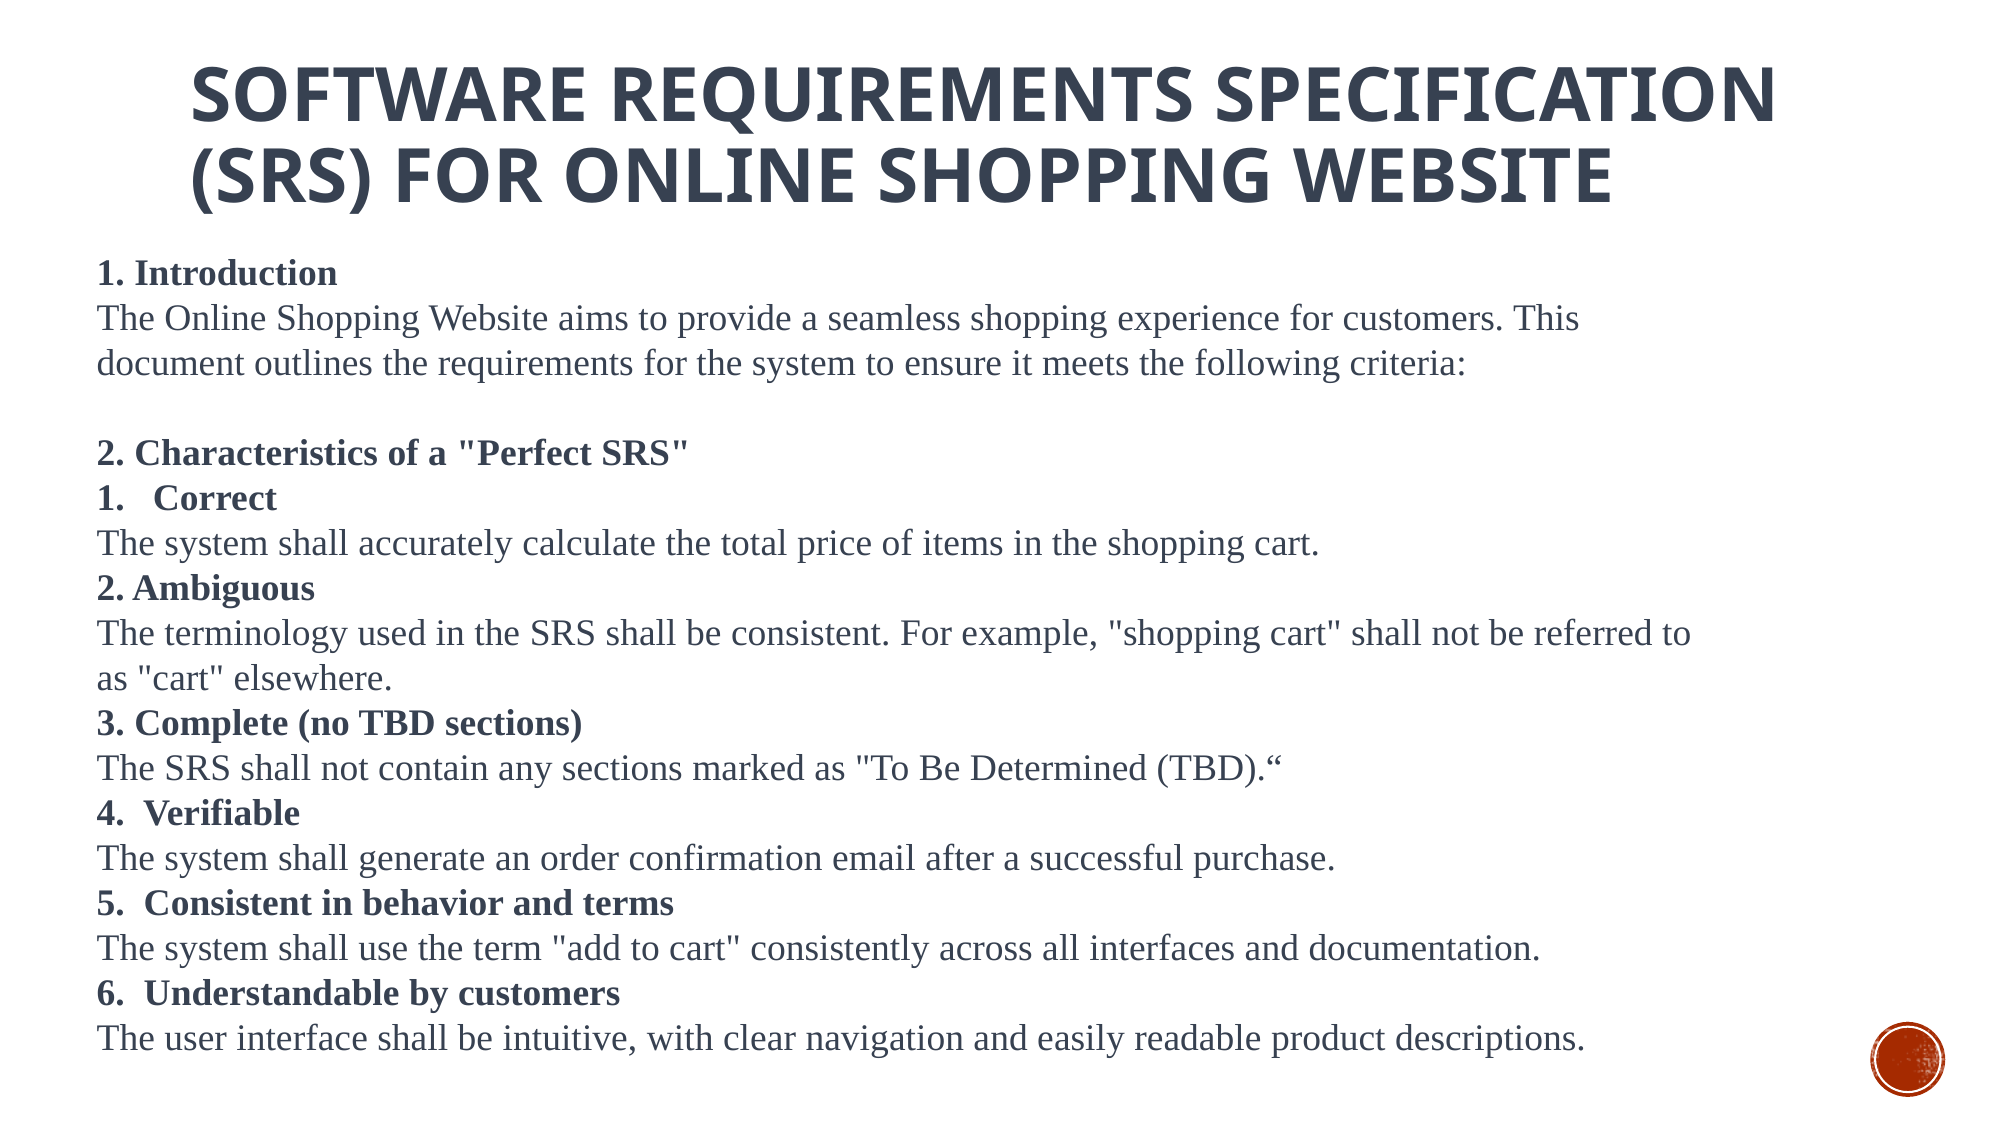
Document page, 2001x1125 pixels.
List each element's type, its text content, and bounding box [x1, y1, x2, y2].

text_box 1. Introduction The Online Shopping Website aims to provide a seamless shopping experience for customers. This document outlines the requirements for the system to ensure it meets the following criteria: 2. Characteristics of a "Perfect SRS" Correct The system shall accurately calculate the total price of items in the shopping cart. 2. Ambiguous The terminology used in the SRS shall be consistent. For example, "shopping cart" shall not be referred to as "cart" elsewhere. 3. Complete (no TBD sections) The SRS shall not contain any sections marked as "To Be Determined (TBD).“ 4. Verifiable The system shall generate an order confirmation email after a successful purchase. 5. Consistent in behavior and terms The system shall use the term "add to cart" consistently across all interfaces and documentation. 6. Understandable by customers The user interface shall be intuitive, with clear navigation and easily readable product descriptions. [81, 195, 1725, 1066]
title Software Requirements Specification (SRS) for Online Shopping Website [175, 79, 1938, 196]
